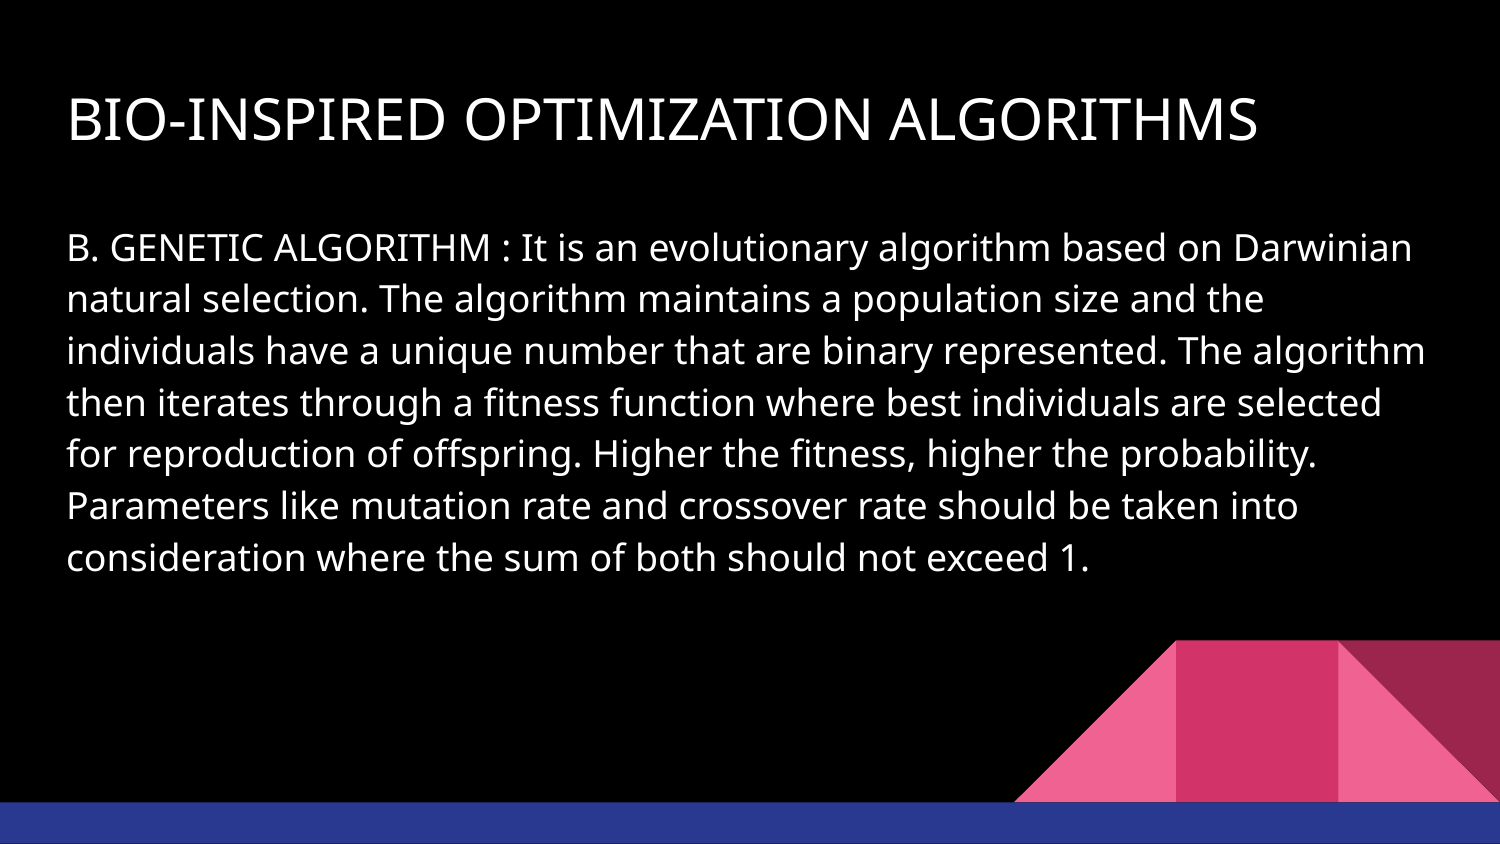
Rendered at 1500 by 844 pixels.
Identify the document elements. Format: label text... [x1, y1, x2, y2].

list B. GENETIC ALGORITHM : It is an evolutionary algorithm based on Darwinian natural selection. The algorithm maintains a population size and the individuals have a unique number that are binary represented. The algorithm then iterates through a fitness function where best individuals are selected for reproduction of offspring. Higher the fitness, higher the probability. Parameters like mutation rate and crossover rate should be taken into consideration where the sum of both should not exceed 1. [51, 201, 1449, 750]
title BIO-INSPIRED OPTIMIZATION ALGORITHMS [51, 67, 1449, 167]
